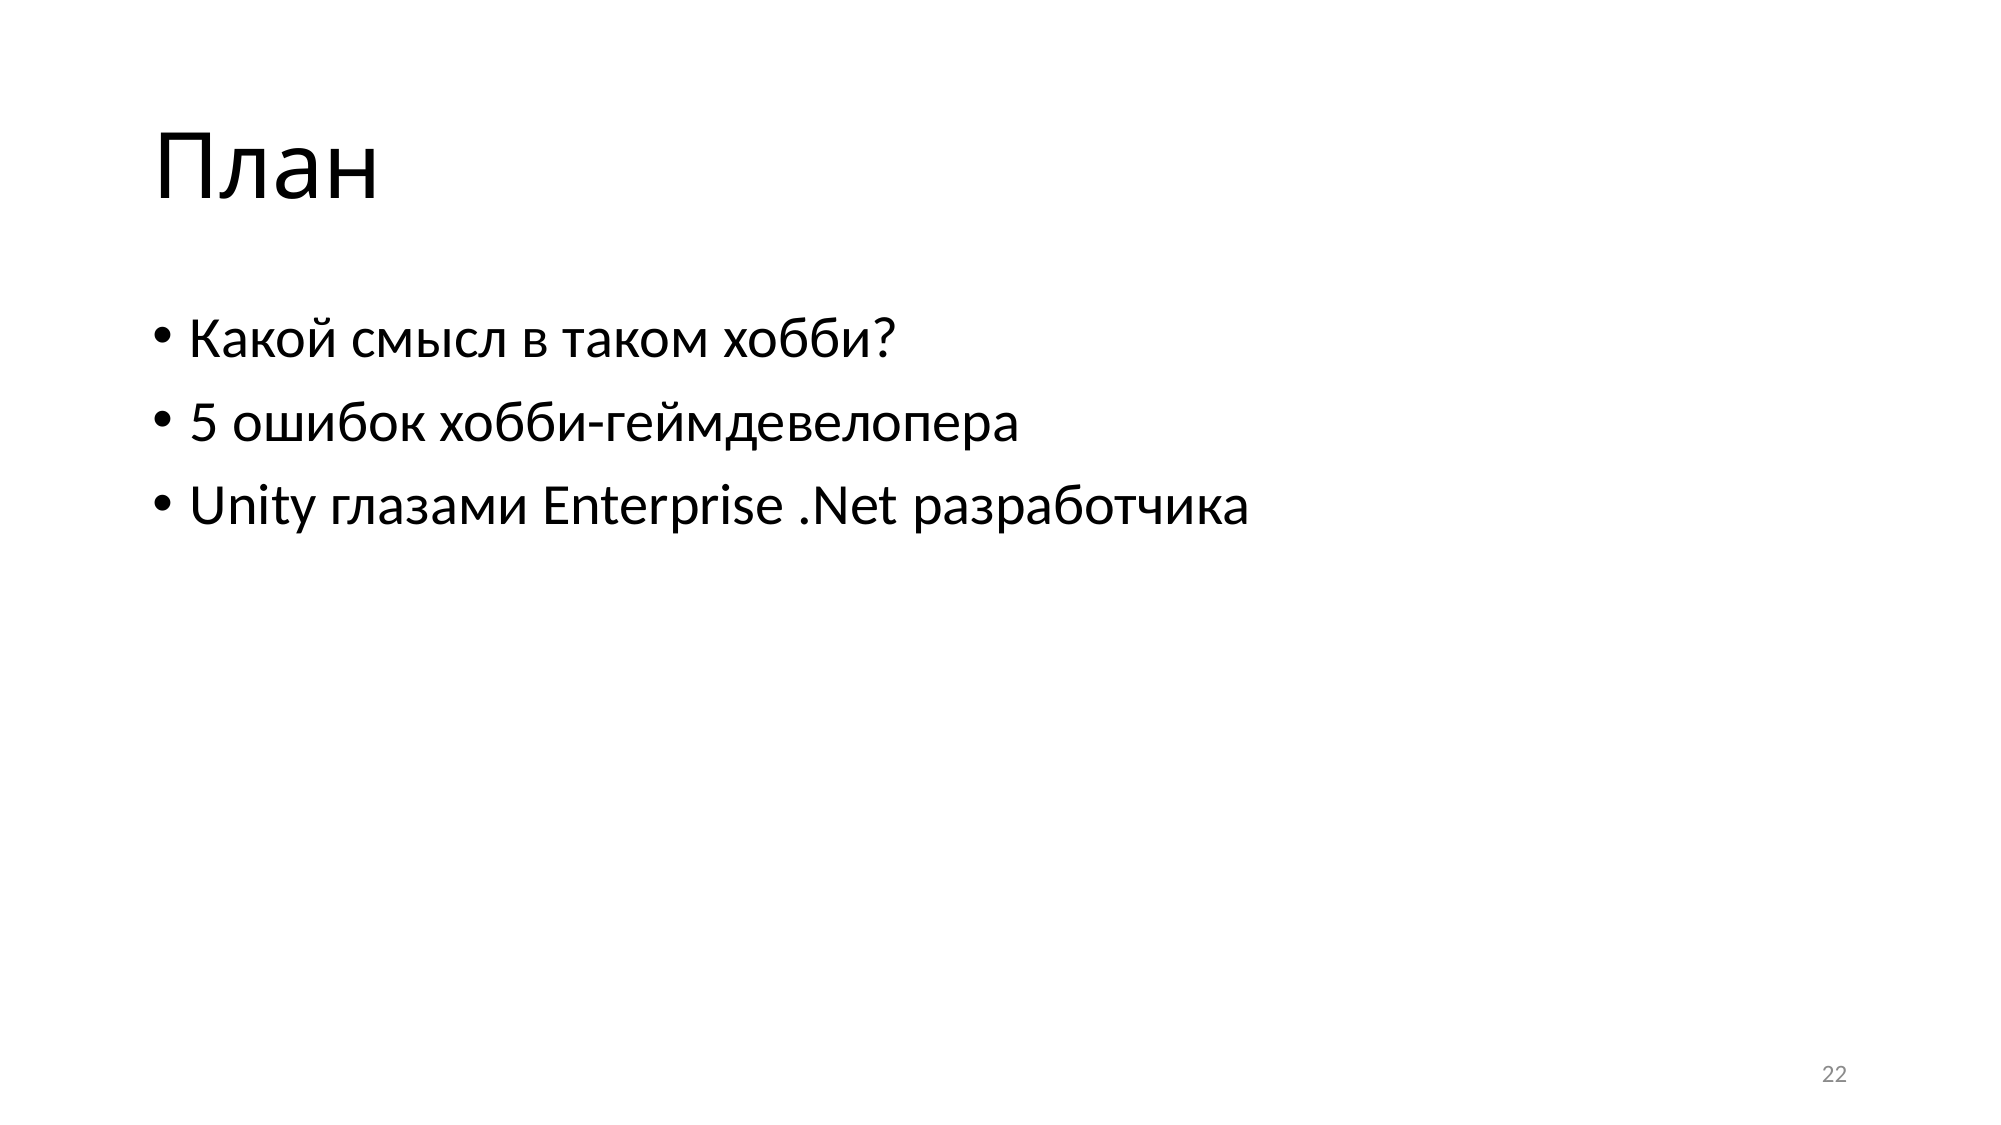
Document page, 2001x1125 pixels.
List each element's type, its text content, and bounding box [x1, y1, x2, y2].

list Какой смысл в таком хобби? 5 ошибок хобби-геймдевелопера Unity глазами Enterprise .Net разработчика [137, 299, 1863, 1014]
slide_number 22 [1412, 1042, 1863, 1103]
title План [137, 59, 1863, 278]
